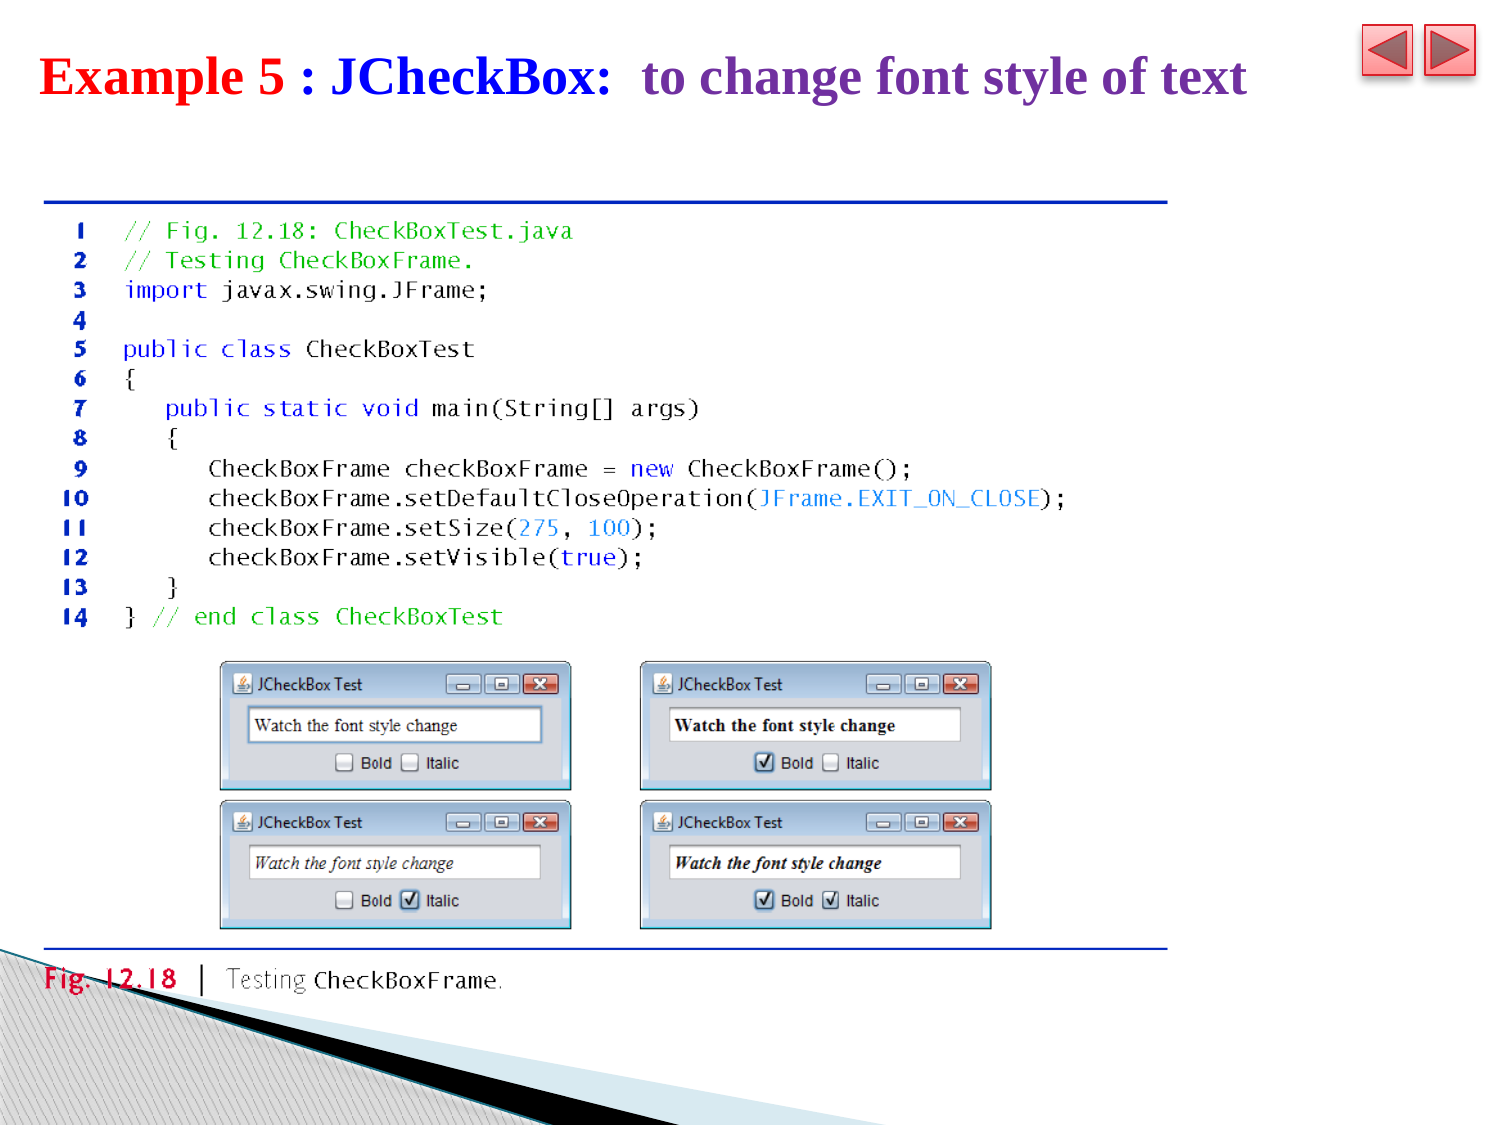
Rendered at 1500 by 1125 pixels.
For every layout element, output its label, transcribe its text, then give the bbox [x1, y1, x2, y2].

text_box Example 5 : JCheckBox: to change font style of text [24, 33, 1350, 113]
picture [0, 149, 1476, 1058]
